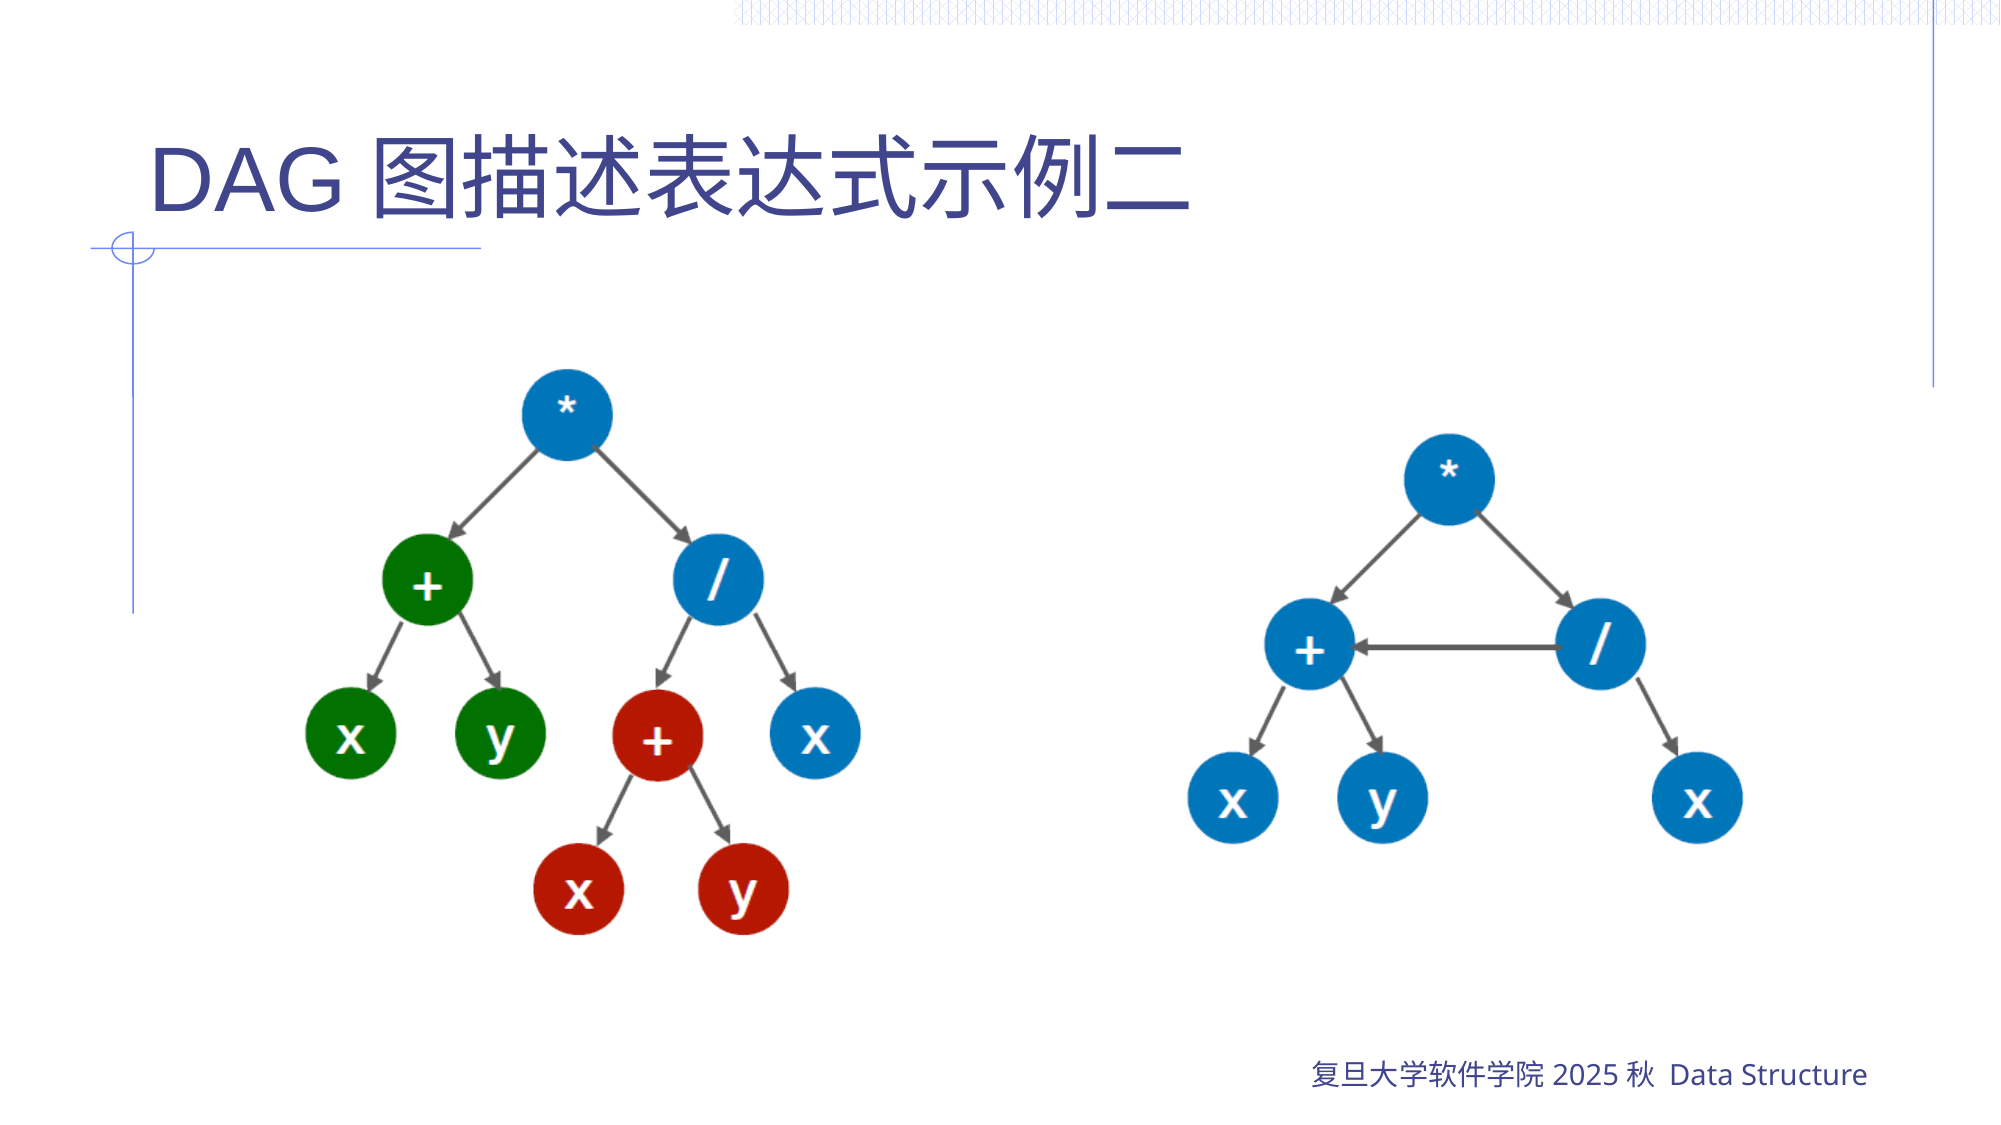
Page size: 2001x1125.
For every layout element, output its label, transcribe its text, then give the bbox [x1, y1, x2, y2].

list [272, 327, 928, 973]
title DAG图描述表达式示例二 [133, 50, 1834, 238]
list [1126, 387, 1807, 912]
